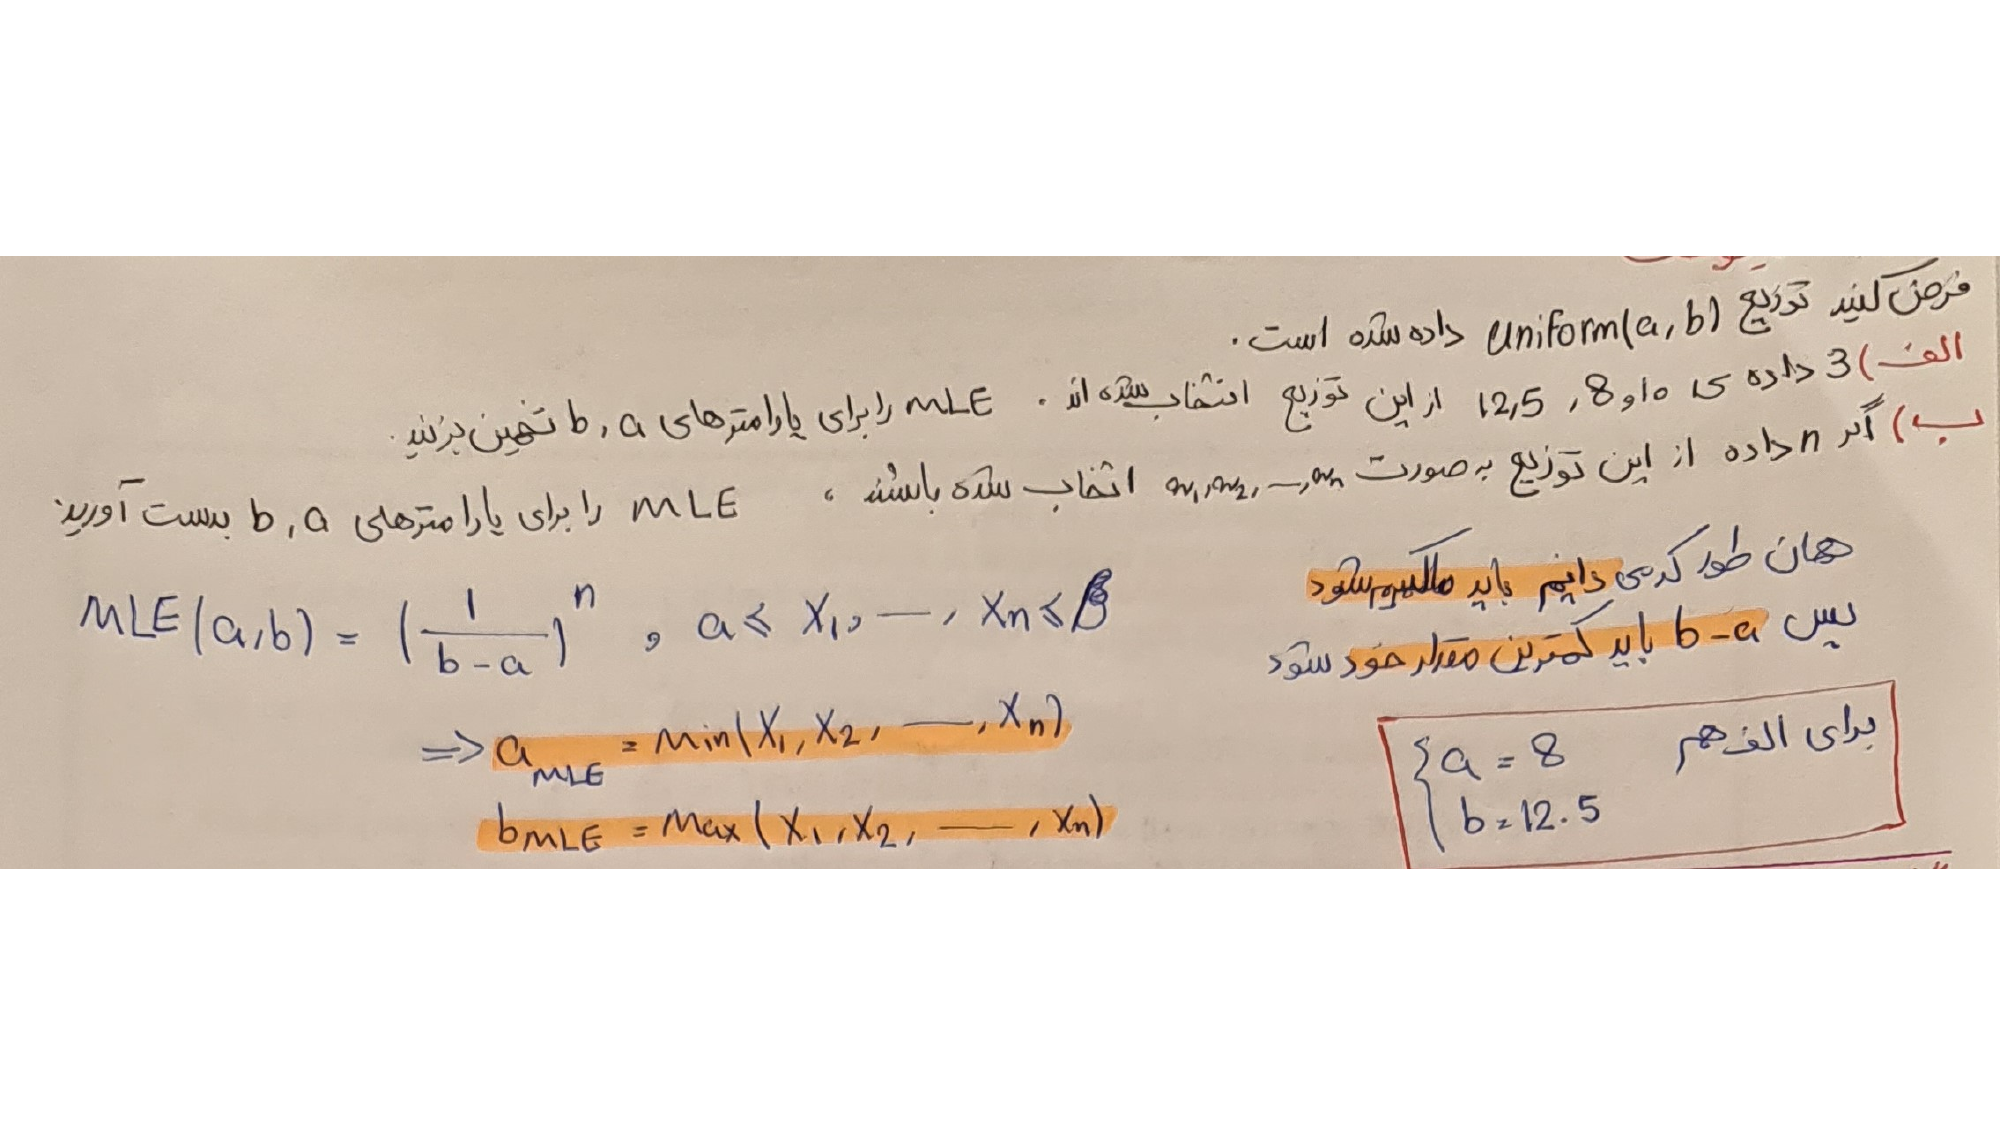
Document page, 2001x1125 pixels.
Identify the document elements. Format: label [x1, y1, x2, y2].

picture [0, 256, 2000, 869]
